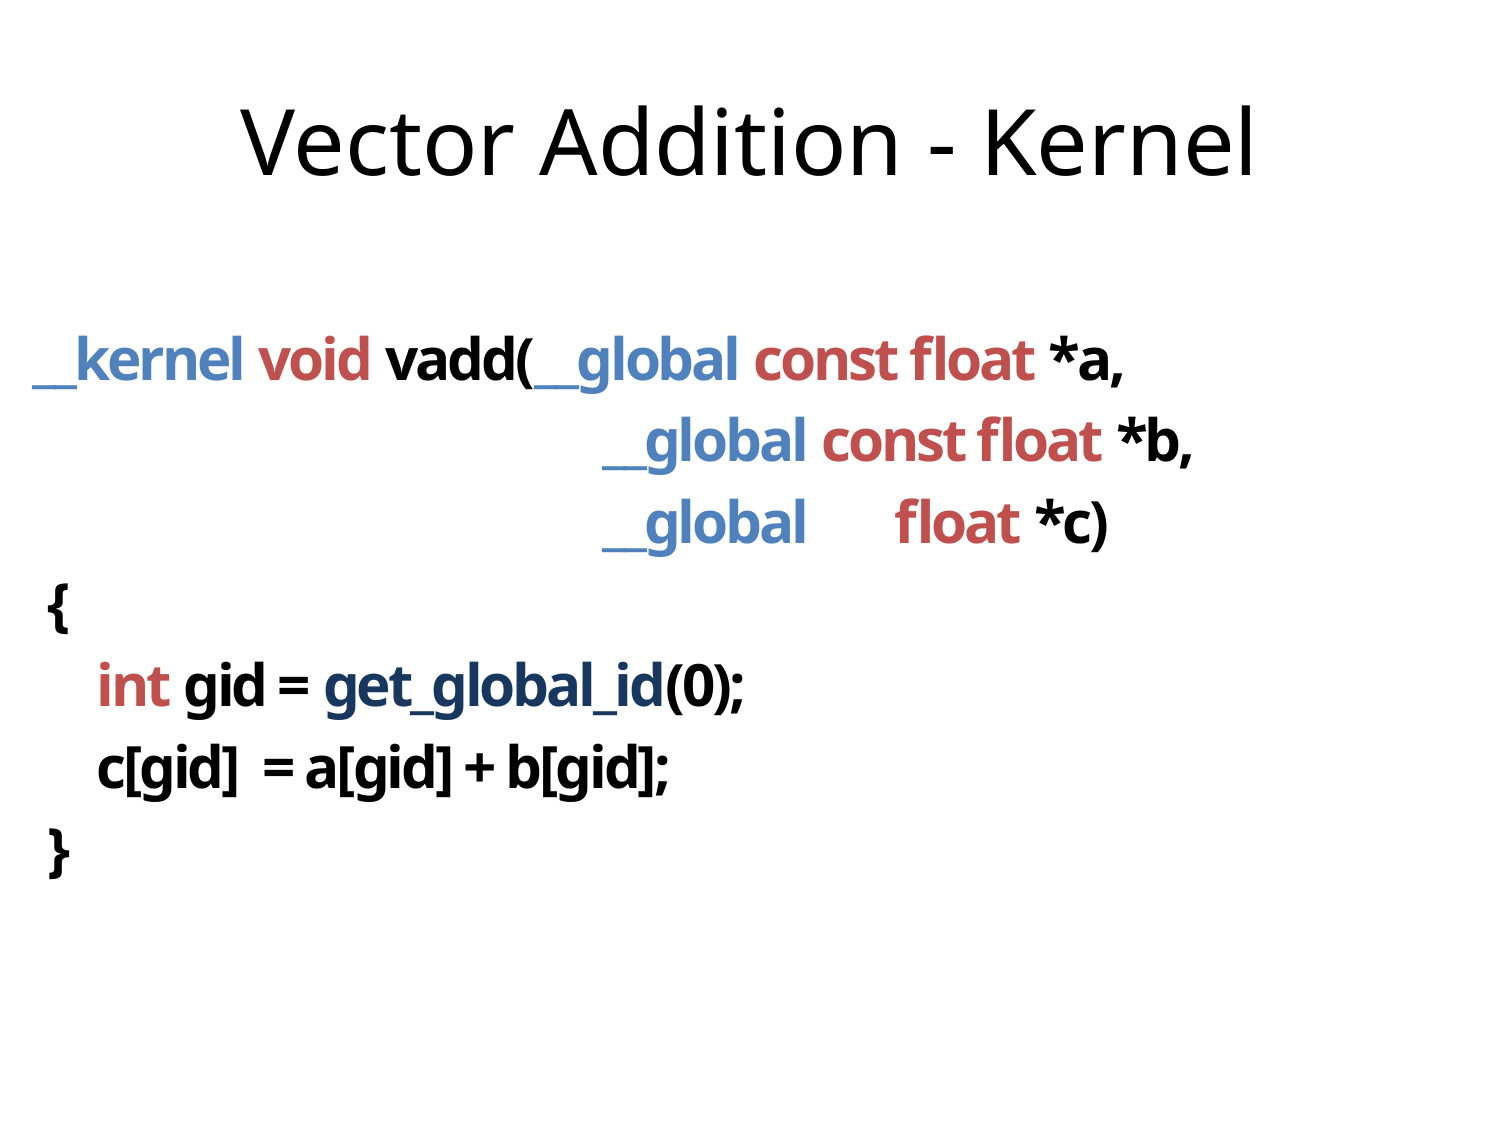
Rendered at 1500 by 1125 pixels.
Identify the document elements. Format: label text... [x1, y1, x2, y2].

text_box __kernel void vadd(__global const float *a, __global const float *b, __global float *c) { int gid = get_global_id(0); c[gid] = a[gid] + b[gid]; } [17, 314, 1483, 1005]
text_box Vector Addition - Kernel [75, 45, 1425, 233]
